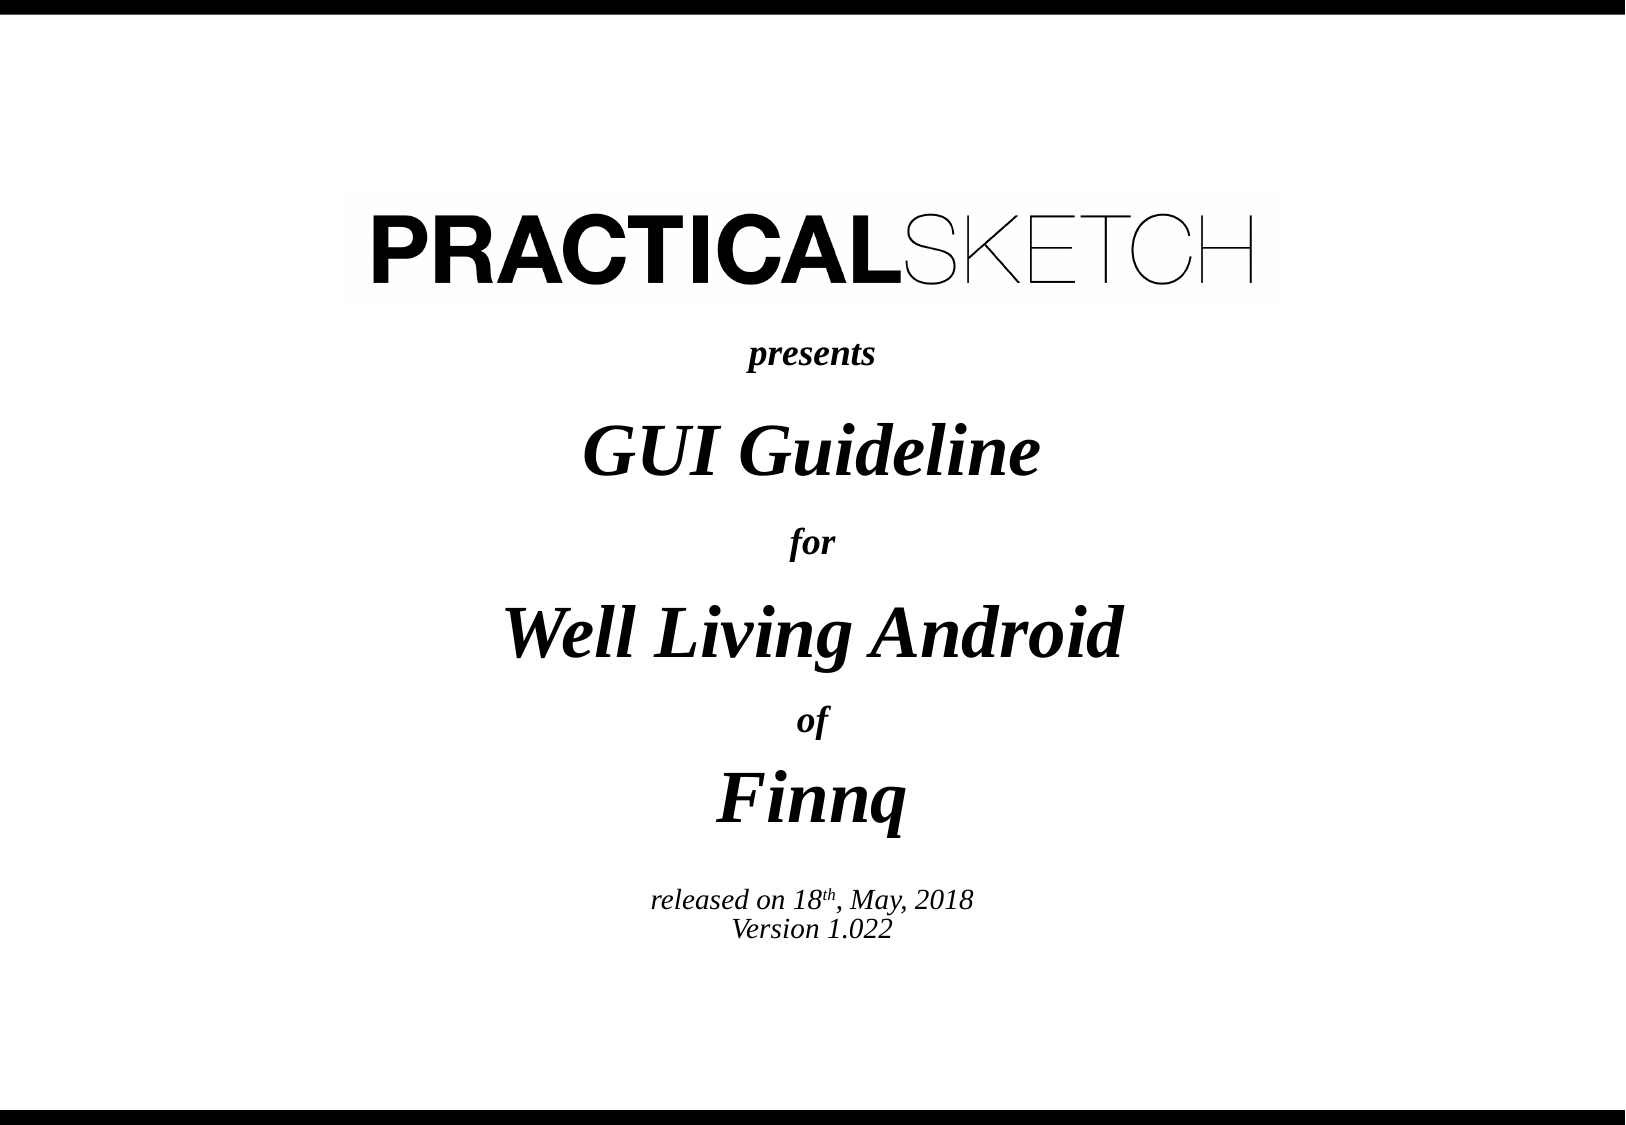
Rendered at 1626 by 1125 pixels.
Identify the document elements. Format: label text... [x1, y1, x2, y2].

text_box for [162, 503, 1463, 577]
text_box released on 18th, May, 2018 Version 1.022 [162, 870, 1463, 1000]
text_box Well Living Android [162, 577, 1463, 680]
text_box [0, 0, 1625, 17]
text_box Finnq [162, 754, 1463, 870]
text_box presents [162, 314, 1463, 388]
text_box GUI Guideline [162, 408, 1463, 482]
text_box [0, 1108, 1625, 1125]
text_box of [162, 680, 1463, 754]
picture [343, 189, 1282, 308]
